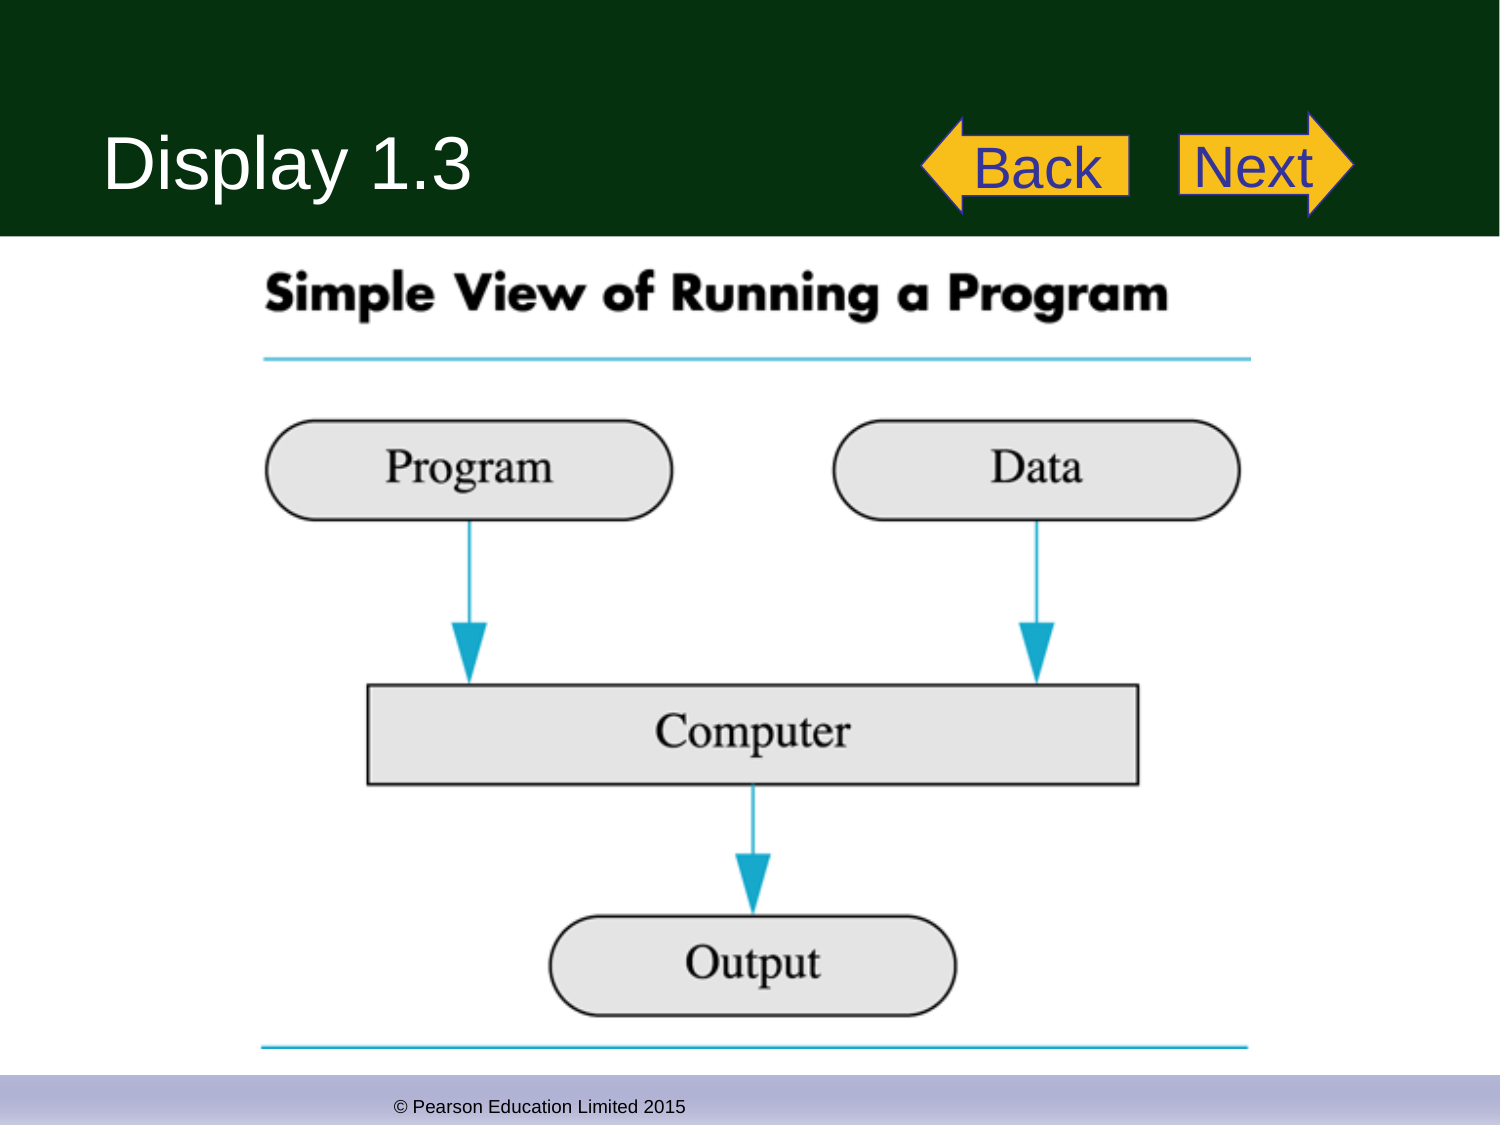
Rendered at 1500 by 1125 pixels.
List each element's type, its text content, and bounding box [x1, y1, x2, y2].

text_box Back [920, 117, 1130, 214]
title Display 1.3 [87, 49, 1450, 213]
text_box Next [1179, 112, 1355, 217]
picture [248, 262, 1252, 1049]
